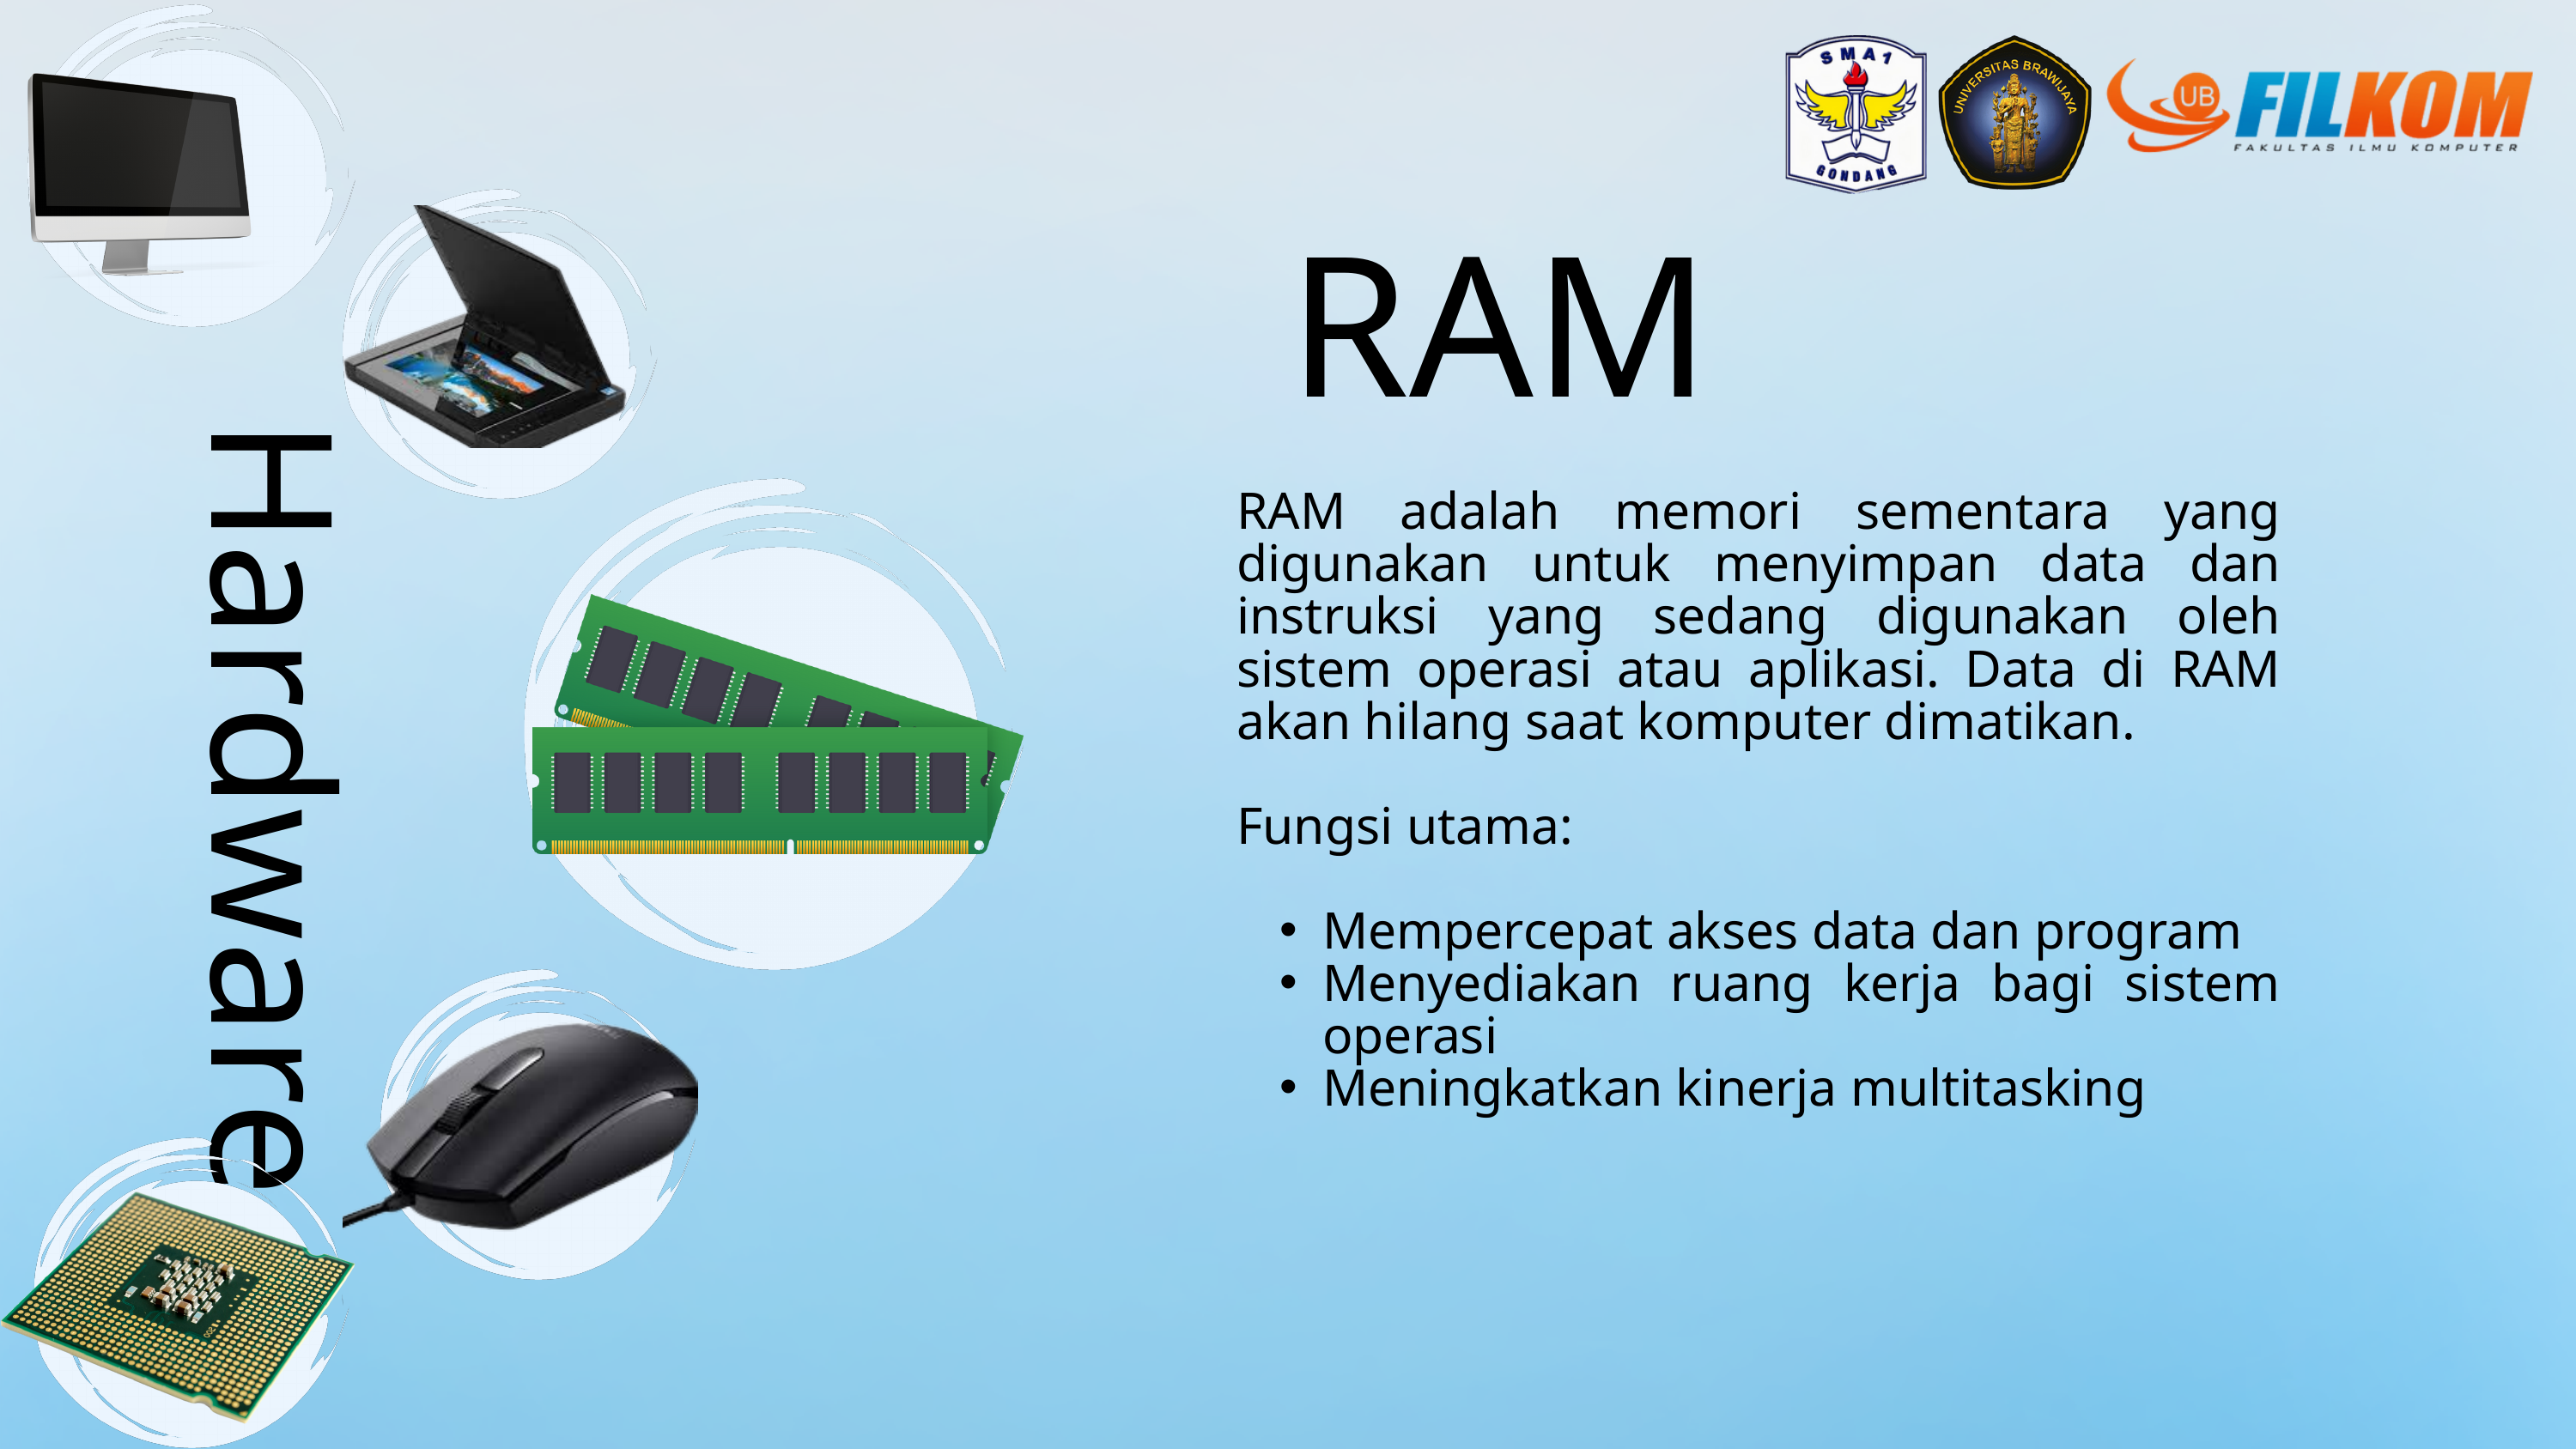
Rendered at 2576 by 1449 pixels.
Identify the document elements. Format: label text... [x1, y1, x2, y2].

text_box [0, 0, 2576, 1449]
text_box [27, 73, 285, 279]
text_box [27, 4, 355, 327]
text_box RAM adalah memori sementara yang digunakan untuk menyimpan data dan instruksi yang sedang digunakan oleh sistem operasi atau aplikasi. Data di RAM akan hilang saat komputer dimatikan. Fungsi utama: Mempercepat akses data dan program Menyediakan ruang kerja bagi sistem operasi Meningkatkan kinerja multitasking [1236, 487, 2281, 1117]
text_box [33, 1430, 349, 1448]
text_box [381, 1272, 696, 1280]
text_box [0, 1177, 381, 1430]
text_box RAM [1287, 163, 2219, 436]
text_box [532, 594, 1024, 854]
text_box [524, 478, 1024, 970]
text_box [2103, 58, 2534, 166]
text_box [343, 969, 698, 1272]
text_box [1785, 35, 1927, 195]
text_box [343, 189, 658, 499]
text_box [1938, 35, 2092, 190]
text_box [33, 1137, 343, 1177]
text_box [343, 205, 628, 448]
text_box Hardware [177, 410, 354, 1137]
